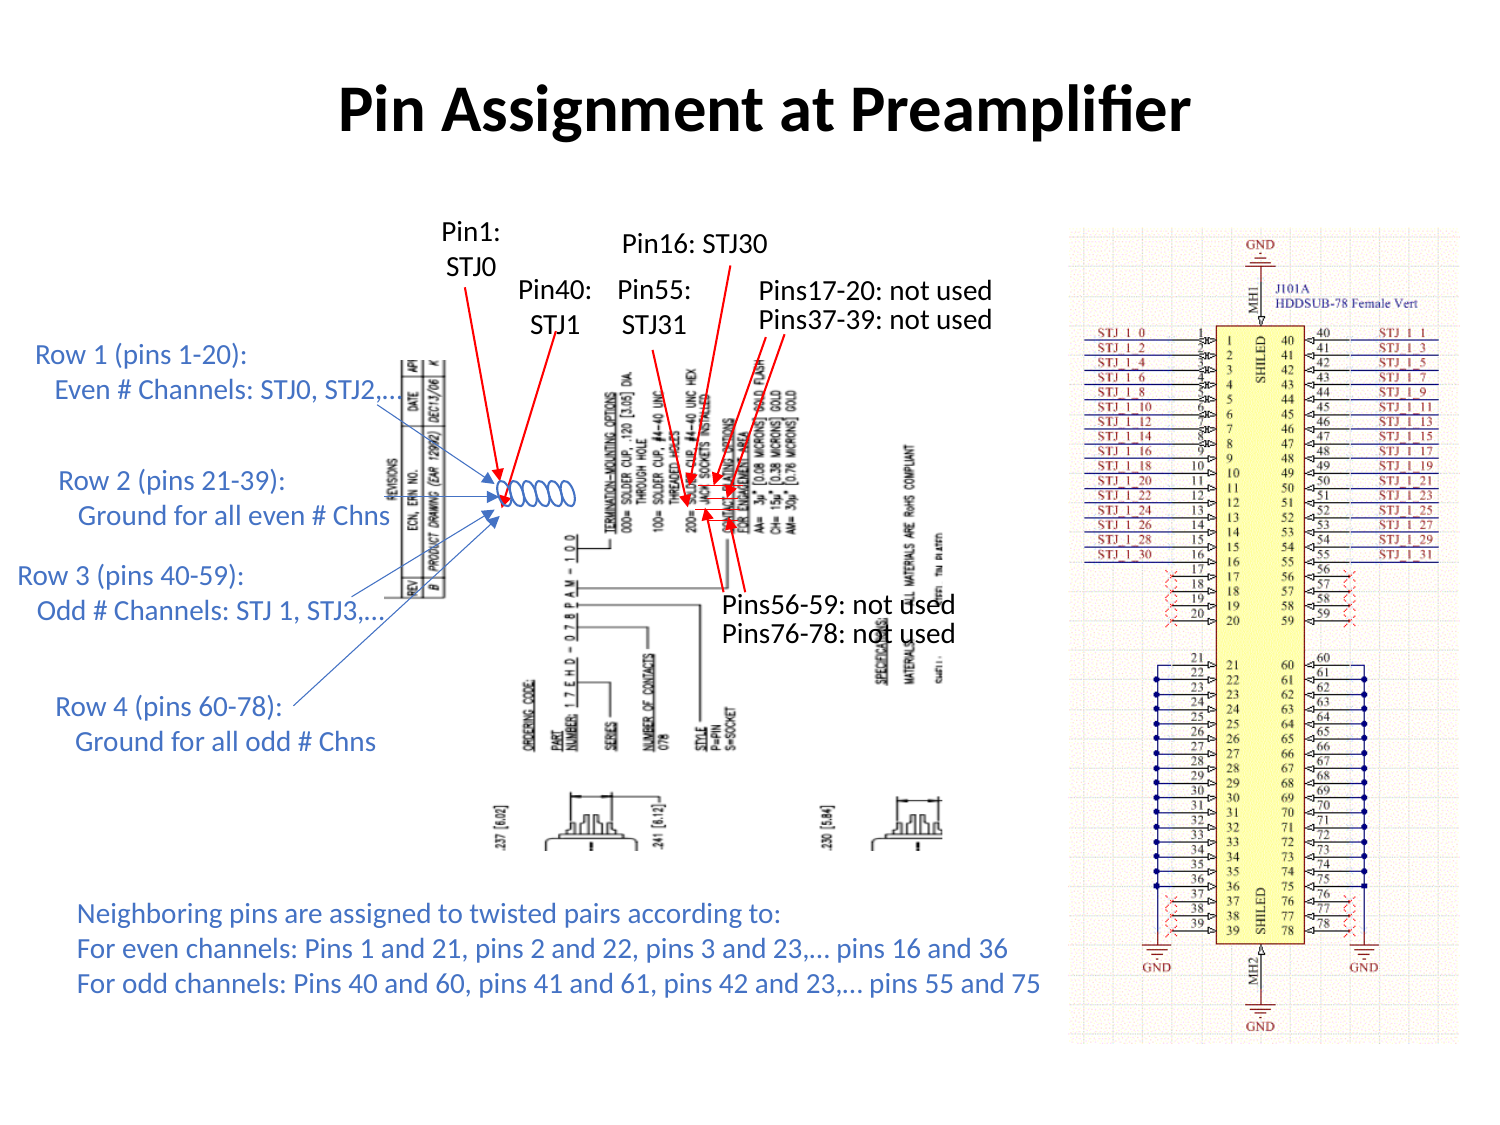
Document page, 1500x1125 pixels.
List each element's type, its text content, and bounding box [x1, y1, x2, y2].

picture [1068, 226, 1460, 1044]
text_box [464, 287, 500, 482]
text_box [293, 515, 500, 706]
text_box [728, 516, 746, 593]
text_box Pin Assignment at Preamplifier [91, 57, 1441, 152]
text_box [726, 334, 785, 499]
text_box Row 1 (pins 1-20): Even # Channels: STJ0, STJ2,… [20, 327, 418, 413]
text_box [501, 331, 556, 509]
text_box Row 4 (pins 60-78): Ground for all odd # Chns [40, 679, 409, 765]
text_box Row 3 (pins 40-59): Odd # Channels: STJ 1, STJ3,… [2, 549, 293, 634]
picture [418, 326, 464, 404]
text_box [377, 404, 495, 485]
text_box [689, 265, 731, 486]
text_box Neighboring pins are assigned to twisted pairs according to: For even channels: Pins 1 and 21, pins 2 and 22, pins 3 and 23,… pins 16 and 36 For odd channels: Pins 40 and 60, pins 41 and 61, pins 42 and 23,… pins 55 and 75 [62, 887, 1068, 1007]
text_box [713, 337, 726, 485]
text_box Pin16: STJ30 [576, 216, 814, 267]
text_box Pin55: STJ31 [554, 263, 755, 326]
text_box Pin1: STJ0 [423, 205, 520, 290]
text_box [705, 510, 724, 593]
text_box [351, 509, 495, 515]
text_box Row 2 (pins 21-39): Ground for all even # Chns [43, 454, 409, 539]
text_box Pins17-20: not used Pins37-39: not used [755, 269, 1009, 343]
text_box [652, 349, 688, 508]
text_box Pins56-59: not used Pins76-78: not used [908, 584, 973, 658]
picture [418, 326, 908, 885]
text_box Pin40: STJ1 [487, 263, 554, 326]
